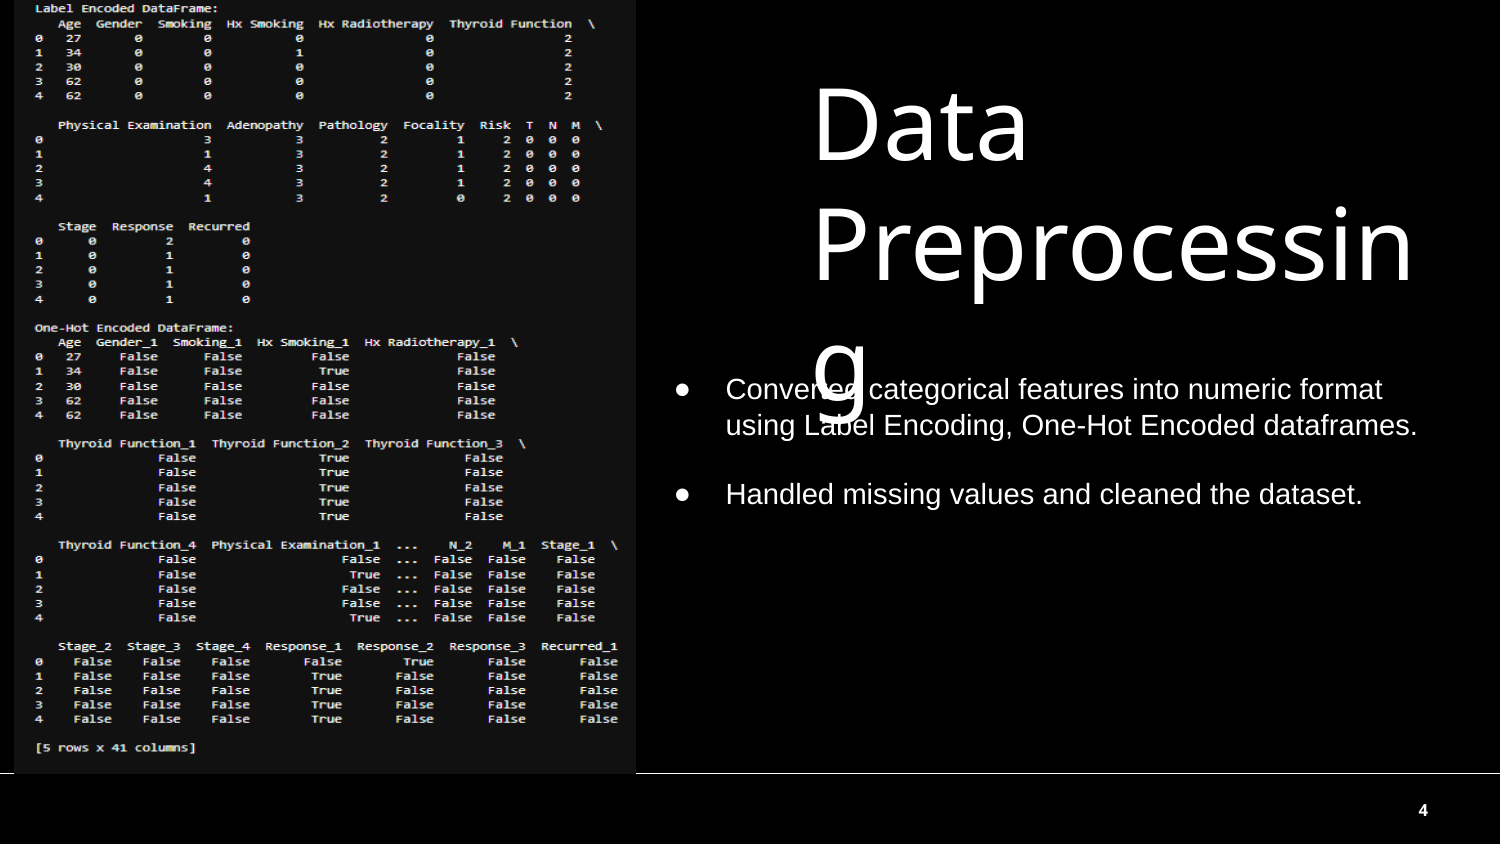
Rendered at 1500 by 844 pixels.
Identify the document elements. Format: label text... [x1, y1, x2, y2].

slide_number ‹#› [1403, 779, 1494, 844]
title Data Preprocessing [795, 45, 1480, 470]
picture [14, 0, 636, 774]
text_box Converted categorical features into numeric format using Label Encoding, One-Hot Encoded dataframes. Handled missing values and cleaned the dataset. [641, 355, 1440, 526]
